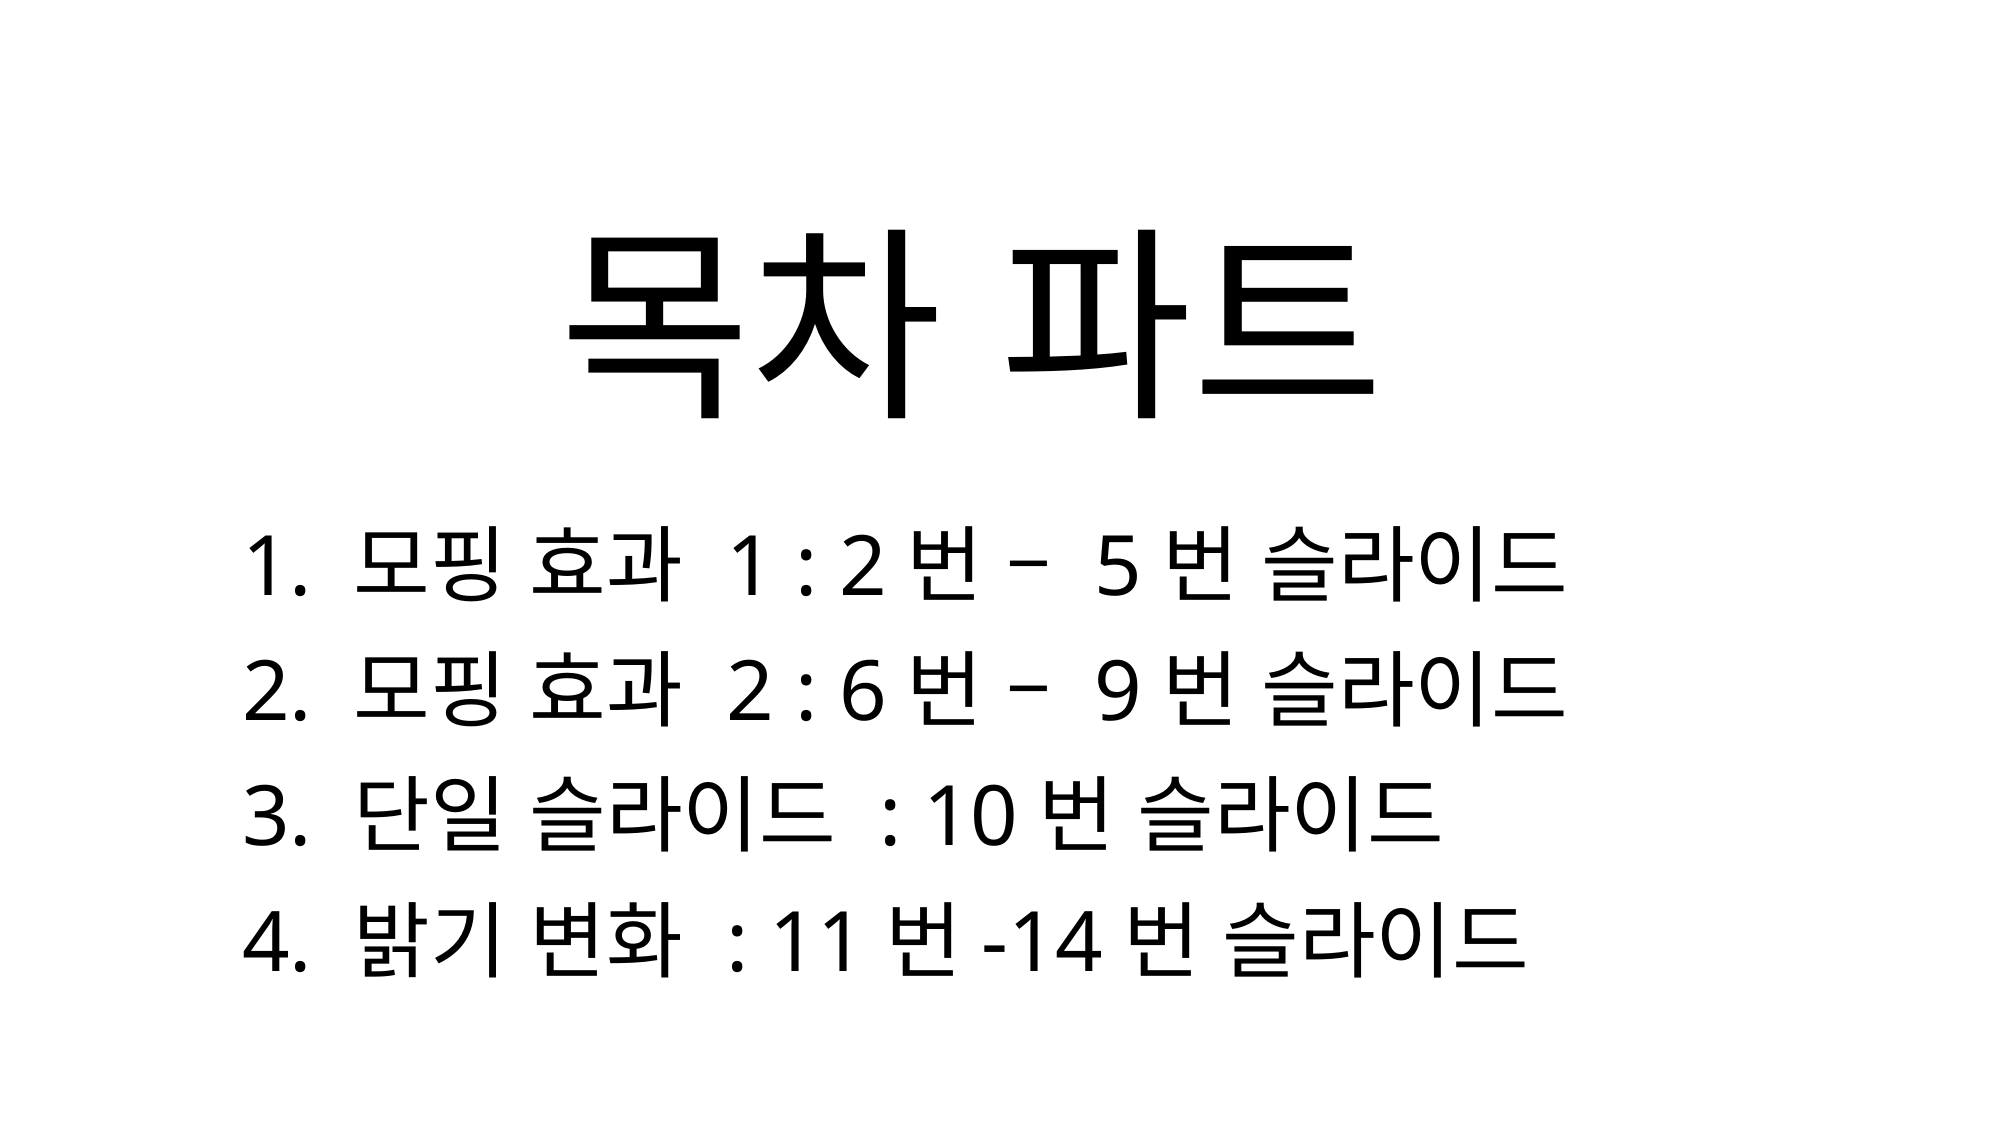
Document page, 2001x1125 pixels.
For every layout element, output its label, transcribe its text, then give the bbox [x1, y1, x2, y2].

text_box 목차 파트 [125, 186, 1817, 452]
text_box 4. 밝기 변화 : 11번-14번 슬라이드 [227, 880, 1919, 996]
text_box 3. 단일 슬라이드 : 10번 슬라이드 [227, 755, 1919, 870]
text_box 2. 모핑 효과 2 : 6번 – 9번 슬라이드 [227, 629, 1919, 745]
text_box 1. 모핑 효과 1 : 2번 – 5번 슬라이드 [227, 504, 1919, 620]
